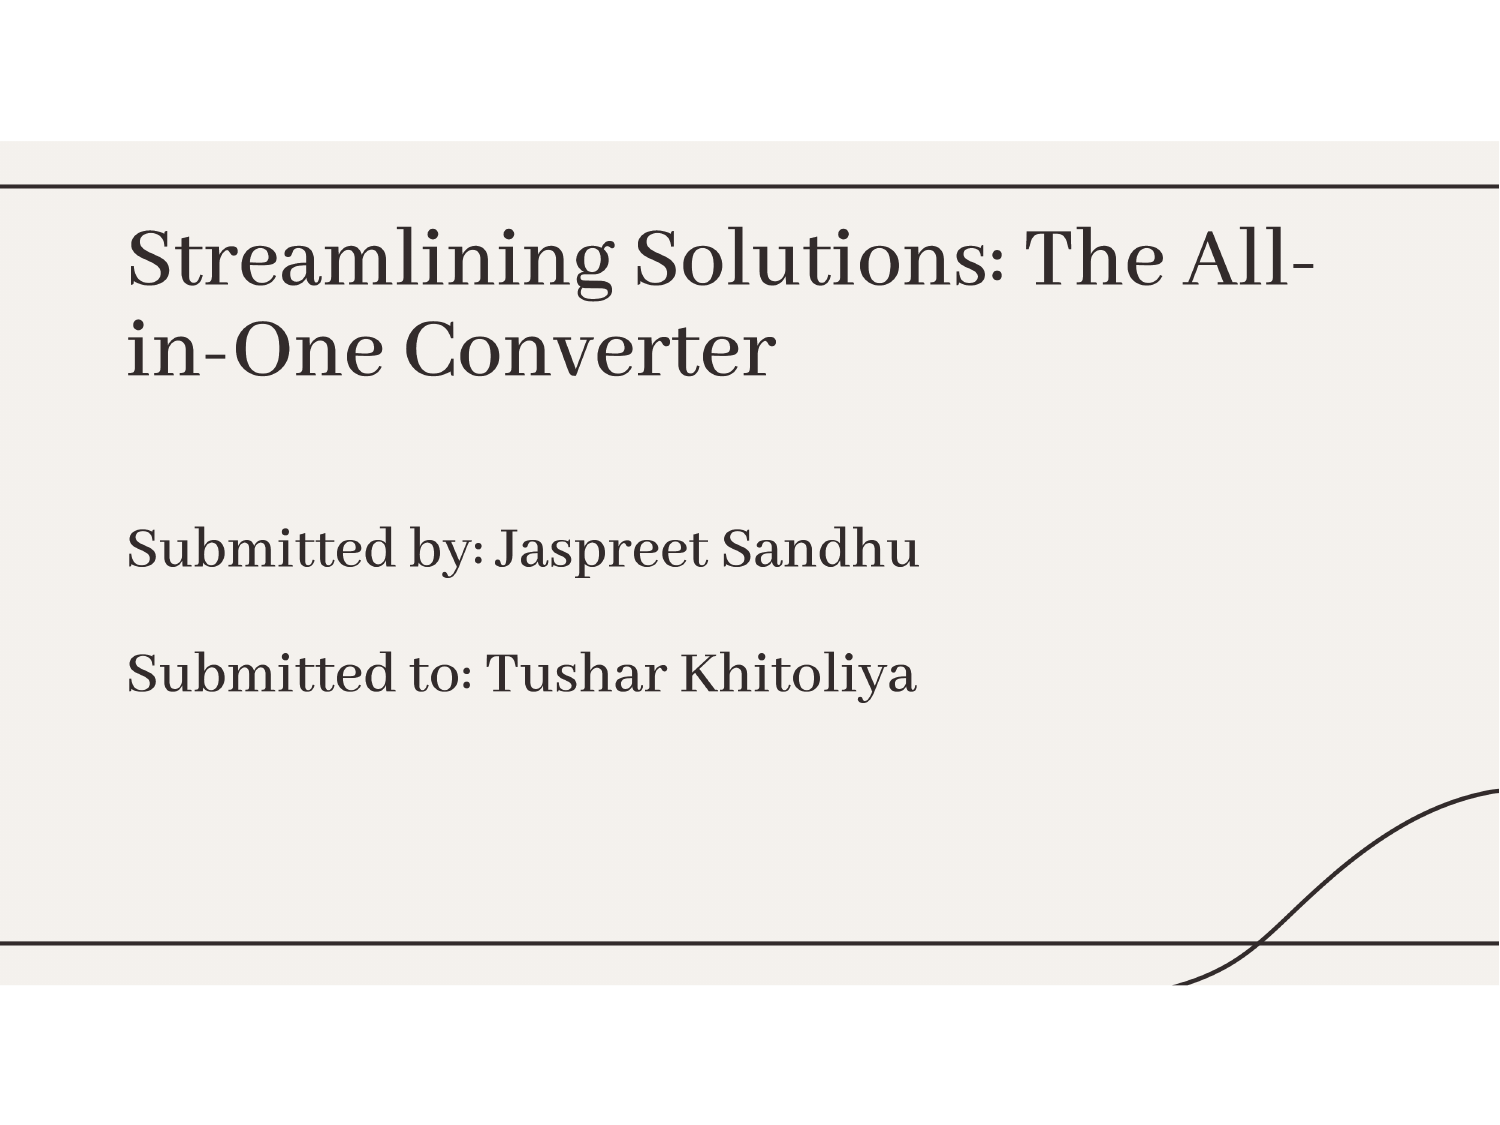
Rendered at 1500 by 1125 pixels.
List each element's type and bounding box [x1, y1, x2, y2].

picture [0, 141, 1500, 986]
